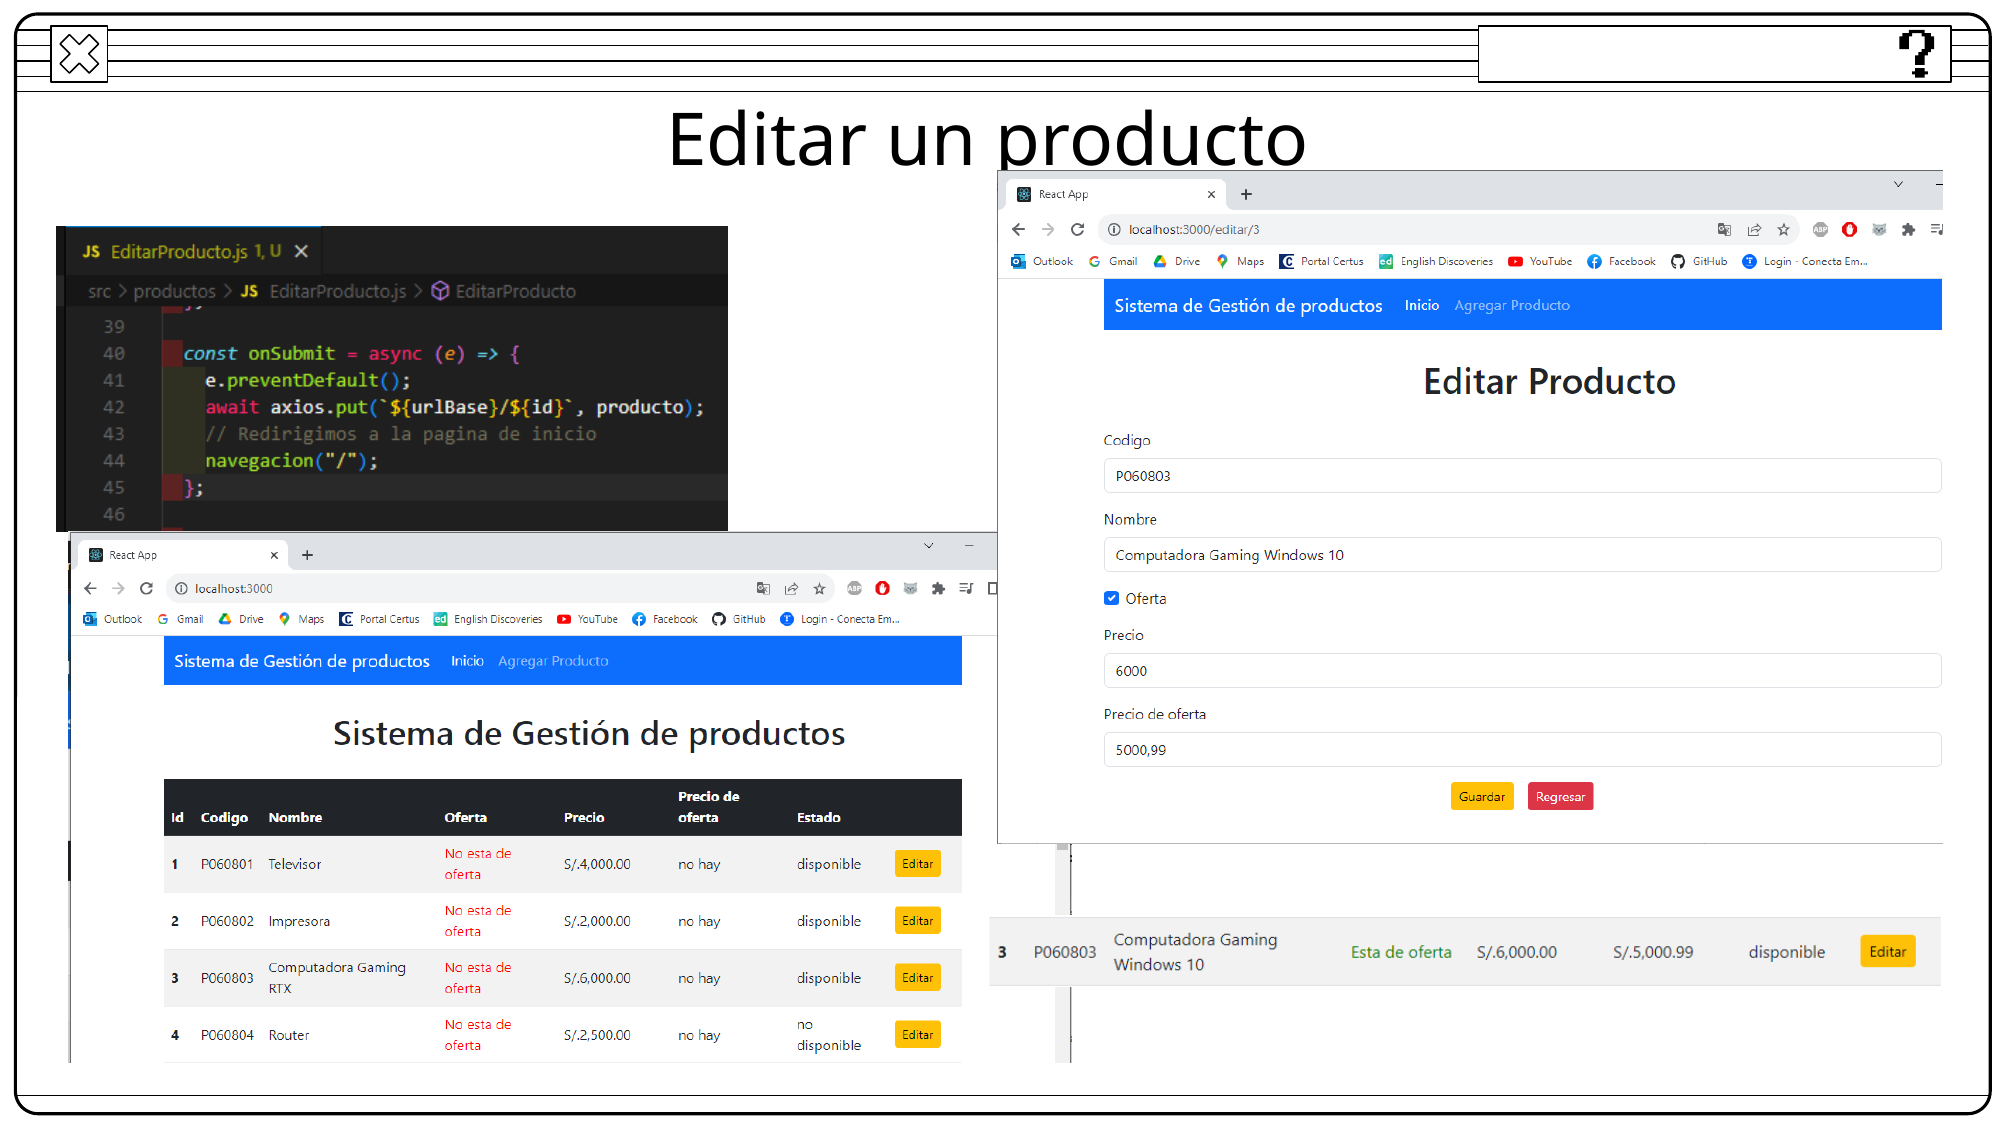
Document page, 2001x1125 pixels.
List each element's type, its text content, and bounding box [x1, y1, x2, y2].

title Editar un producto [145, 45, 1831, 227]
picture [56, 170, 1944, 1063]
